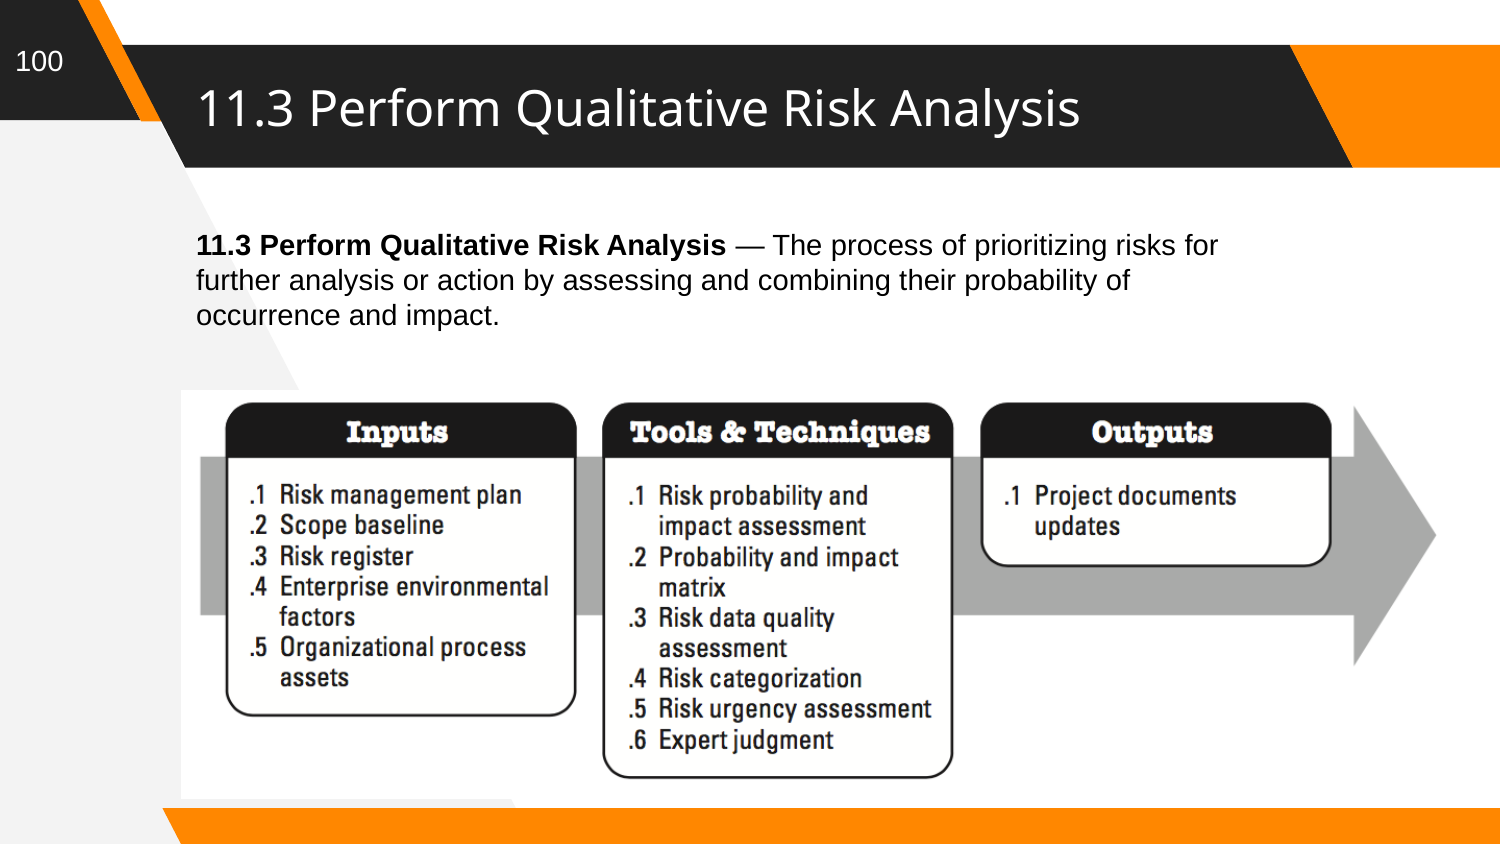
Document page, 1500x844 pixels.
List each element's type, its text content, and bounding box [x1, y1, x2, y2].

slide_number 100 [0, 0, 98, 121]
title 11.3 Perform Qualitative Risk Analysis [181, 45, 1285, 169]
text_box 11.3 Perform Qualitative Risk Analysis — The process of prioritizing risks for further analysis or action by assessing and combining their probability of occurrence and impact. [181, 218, 1285, 339]
picture [180, 390, 1465, 800]
